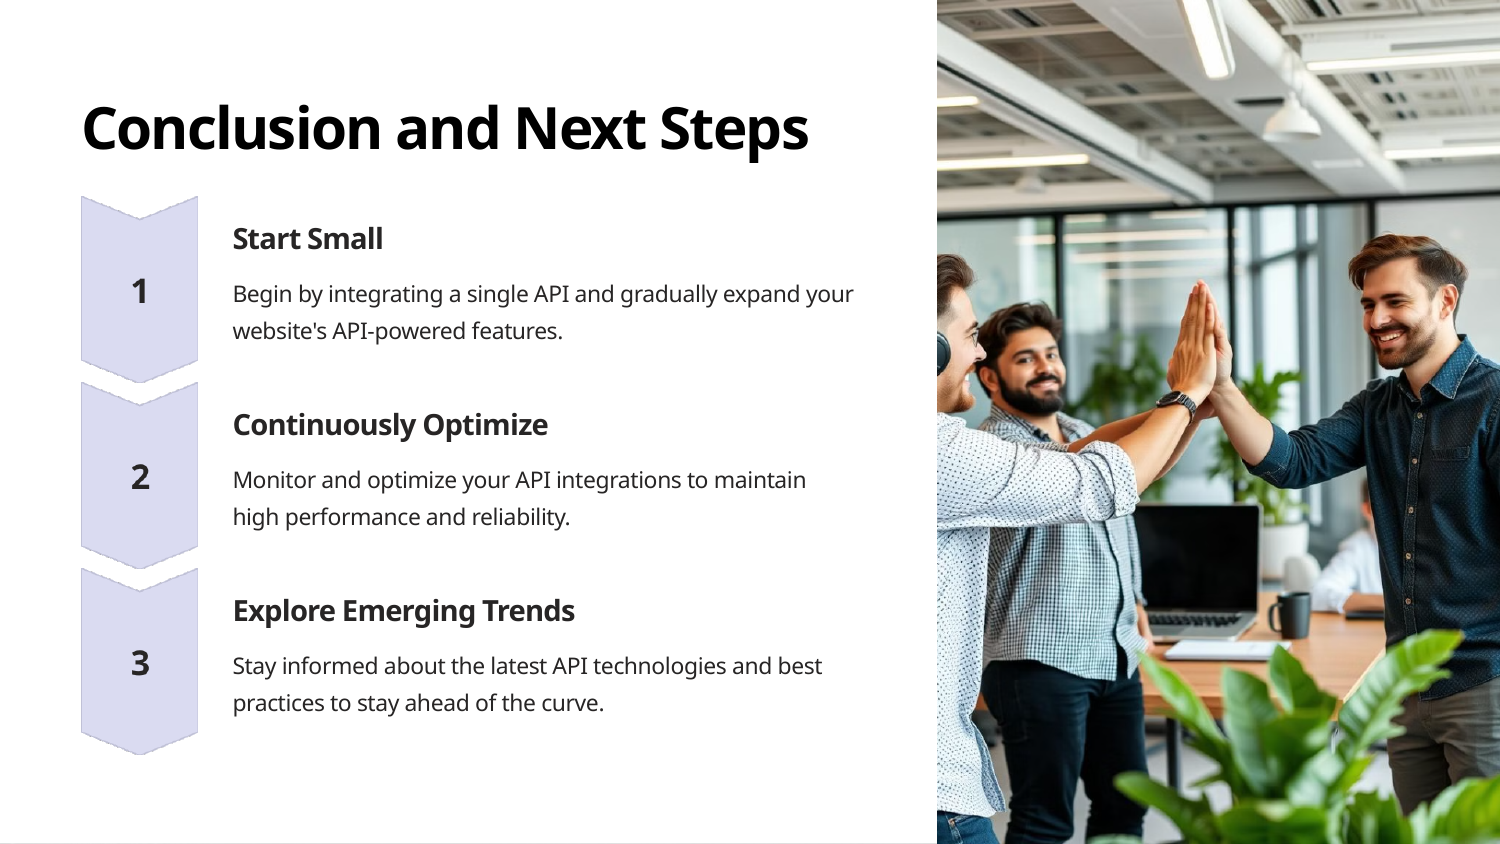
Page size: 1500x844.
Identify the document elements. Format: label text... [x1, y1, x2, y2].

text_box Monitor and optimize your API integrations to maintain high performance and reliability. [232, 456, 857, 531]
picture [937, 0, 1500, 844]
picture [81, 196, 198, 755]
text_box Start Small [232, 219, 524, 257]
text_box Stay informed about the latest API technologies and best practices to stay ahead of the curve. [232, 642, 857, 717]
text_box Explore Emerging Trends [232, 591, 568, 629]
text_box Continuously Optimize [232, 405, 538, 443]
text_box Begin by integrating a single API and gradually expand your website's API-powered features. [232, 270, 857, 345]
text_box Conclusion and Next Steps [81, 89, 803, 162]
